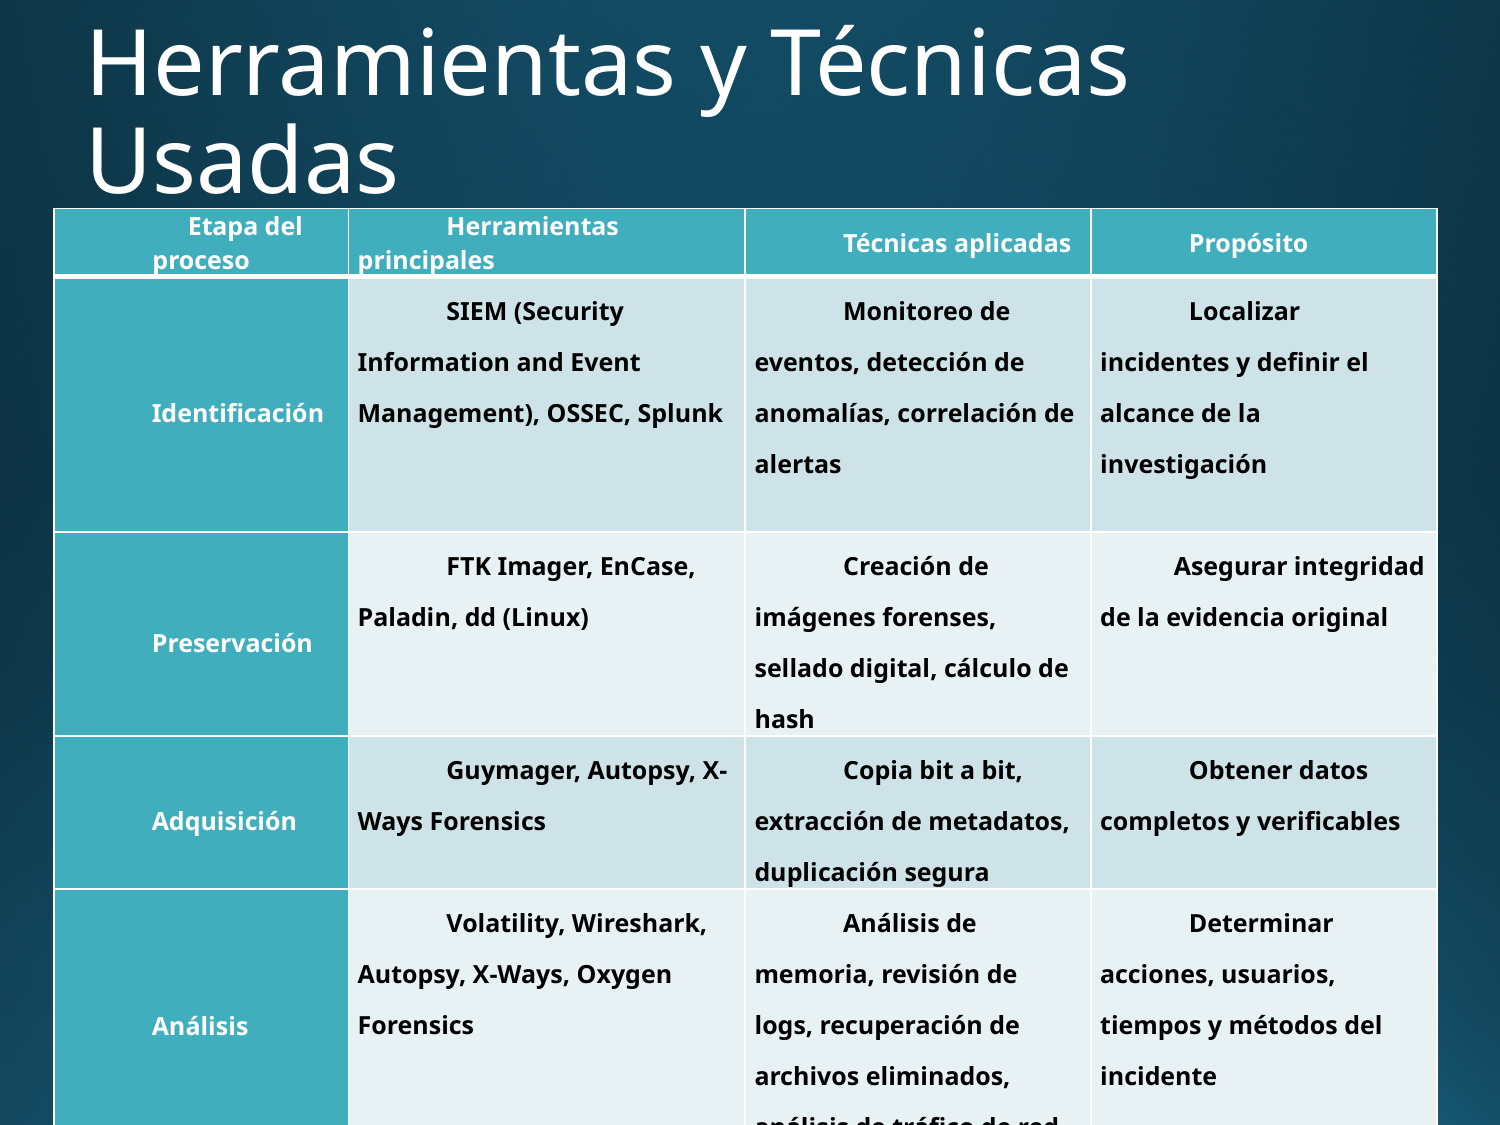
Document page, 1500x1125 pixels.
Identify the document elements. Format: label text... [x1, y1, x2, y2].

table_cell Asegurar integridad de la evidencia original [1092, 533, 1436, 735]
table_header Técnicas aplicadas [746, 209, 1090, 274]
table_cell Guymager, Autopsy, X-Ways Forensics [349, 737, 744, 888]
table_header Etapa del proceso [55, 209, 348, 274]
table_cell Monitoreo de eventos, detección de anomalías, correlación de alertas [746, 279, 1090, 531]
title Herramientas y Técnicas Usadas [70, 21, 1421, 208]
table_cell FTK Imager, EnCase, Paladin, dd (Linux) [349, 533, 744, 735]
table_header Propósito [1092, 209, 1436, 274]
table_cell Identificación [55, 279, 348, 531]
table_header Herramientas principales [349, 209, 744, 274]
table_cell Determinar acciones, usuarios, tiempos y métodos del incidente [1092, 890, 1436, 1125]
table_cell SIEM (Security Information and Event Management), OSSEC, Splunk [349, 279, 744, 531]
table_cell Adquisición [55, 737, 348, 888]
table_cell Análisis [55, 890, 348, 1125]
table_cell Localizar incidentes y definir el alcance de la investigación [1092, 279, 1436, 531]
table_cell Creación de imágenes forenses, sellado digital, cálculo de hash [746, 533, 1090, 735]
table_cell Copia bit a bit, extracción de metadatos, duplicación segura [746, 737, 1090, 888]
table_cell Obtener datos completos y verificables [1092, 737, 1436, 888]
table_cell Preservación [55, 533, 348, 735]
table_cell Volatility, Wireshark, Autopsy, X-Ways, Oxygen Forensics [349, 890, 744, 1125]
table_cell Análisis de memoria, revisión de logs, recuperación de archivos eliminados, análisis de tráfico de red [746, 890, 1090, 1125]
picture [0, 0, 1500, 1125]
